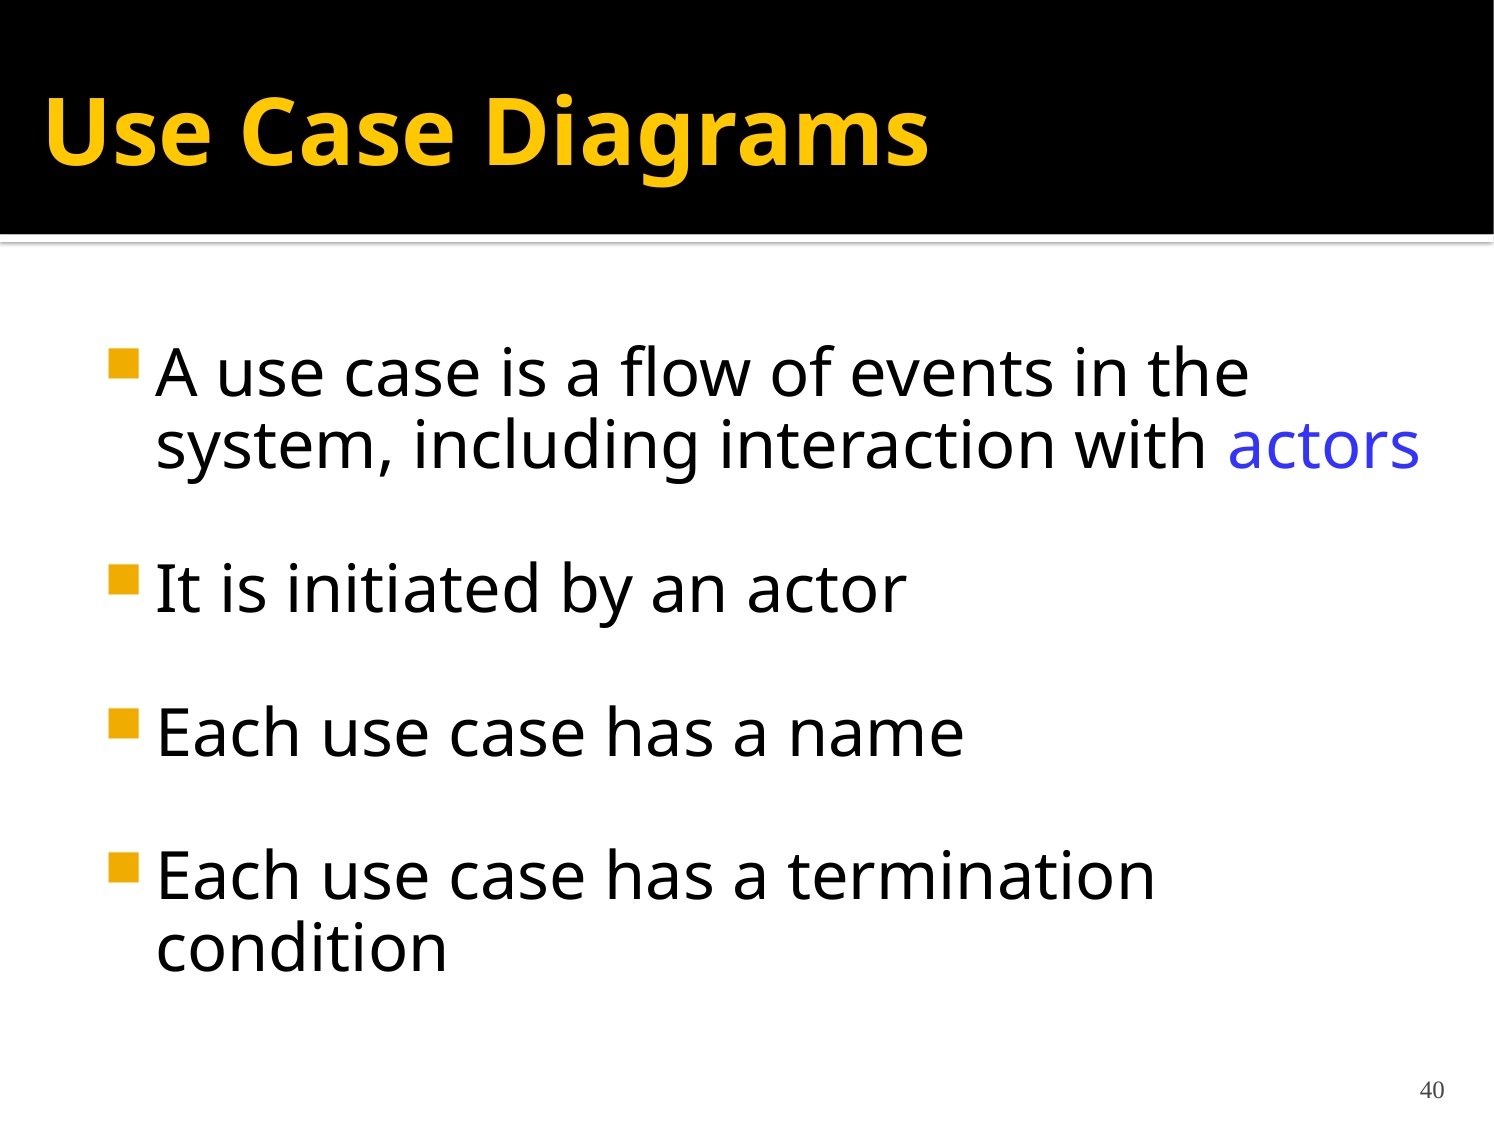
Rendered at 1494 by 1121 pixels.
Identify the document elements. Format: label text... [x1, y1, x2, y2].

list A use case is a flow of events in the system, including interaction with actors It is initiated by an actor Each use case has a name Each use case has a termination condition [74, 323, 1445, 1059]
title Use Case Diagrams [26, 40, 1371, 215]
slide_number 40 [1340, 1058, 1460, 1104]
